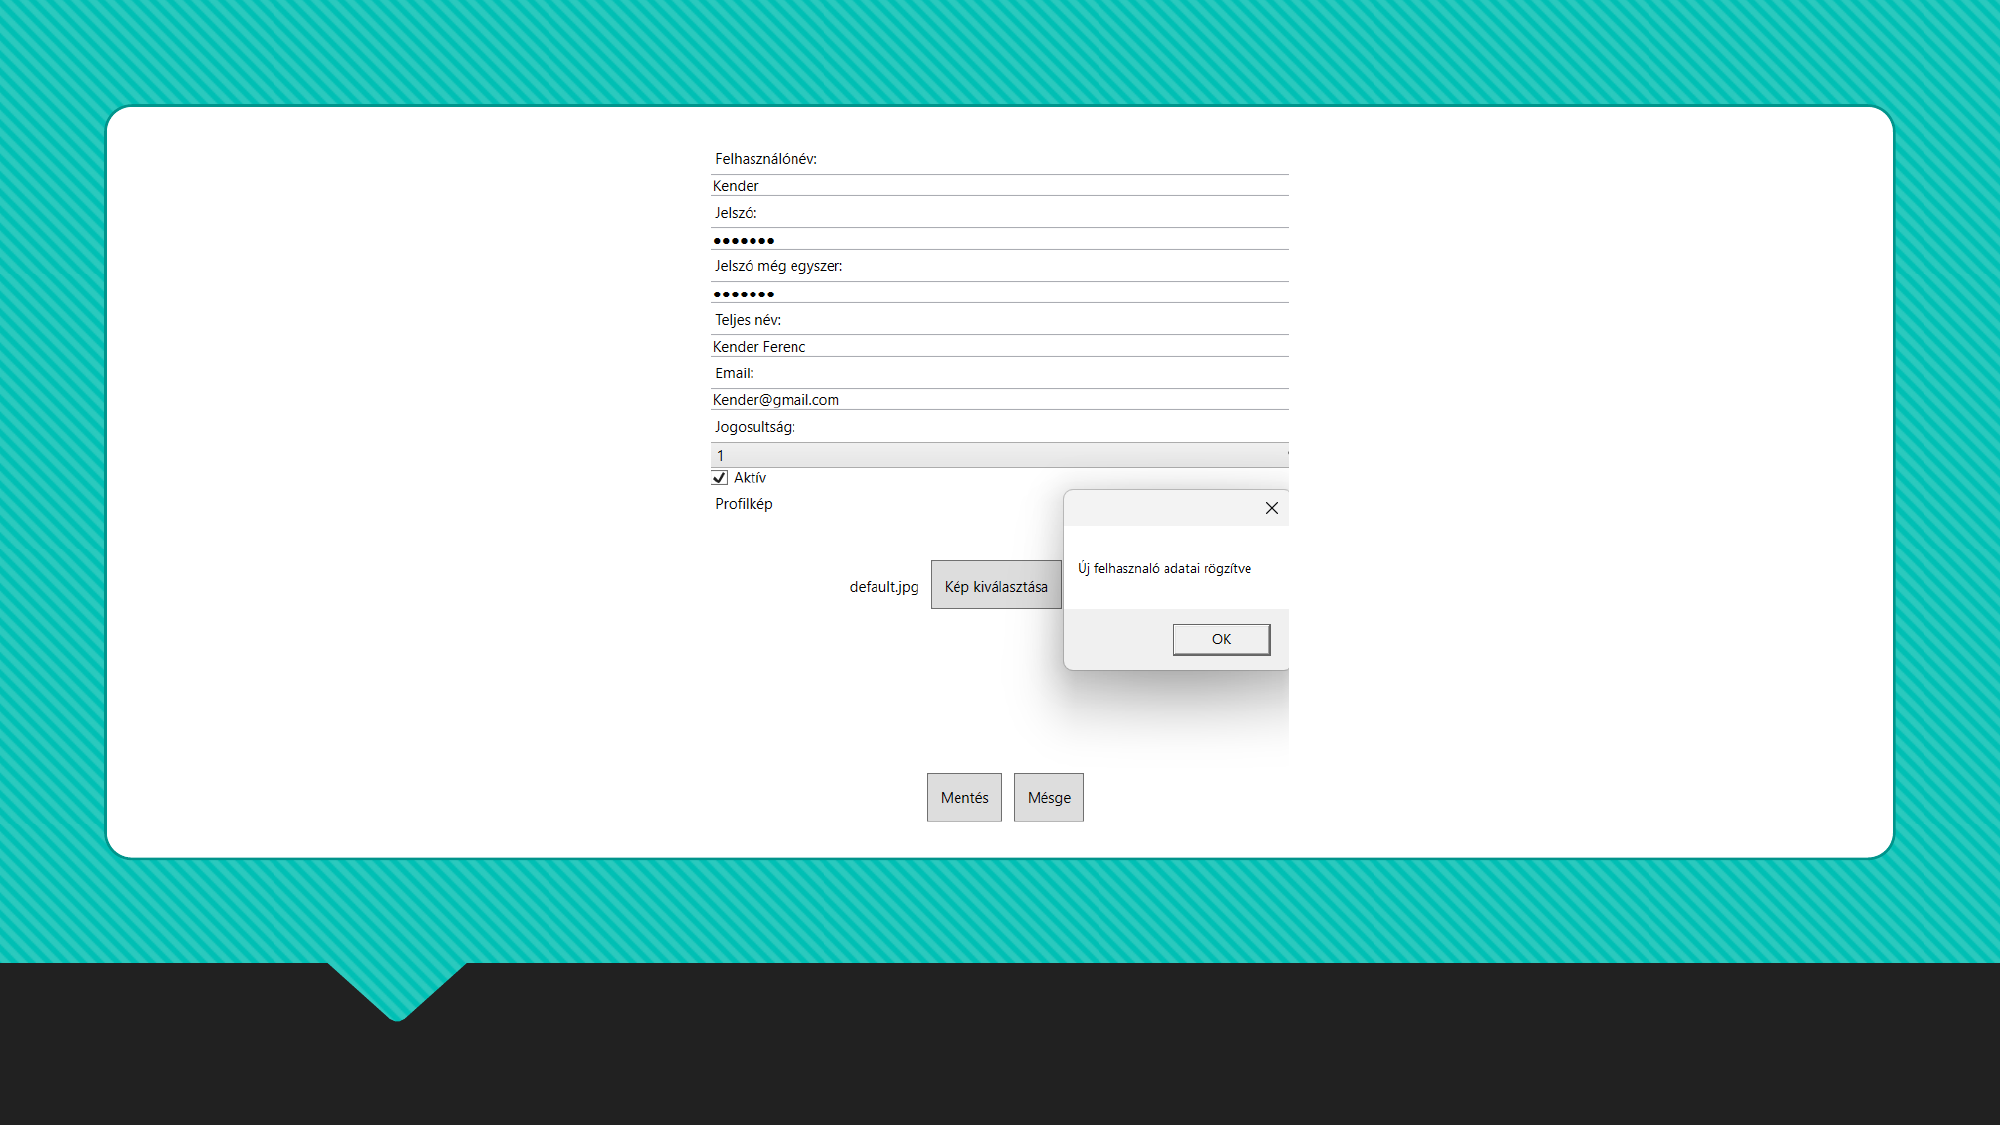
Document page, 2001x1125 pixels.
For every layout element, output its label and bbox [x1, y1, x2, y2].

picture [711, 143, 1289, 822]
text_box [104, 104, 1896, 861]
text_box [0, 0, 2000, 1023]
